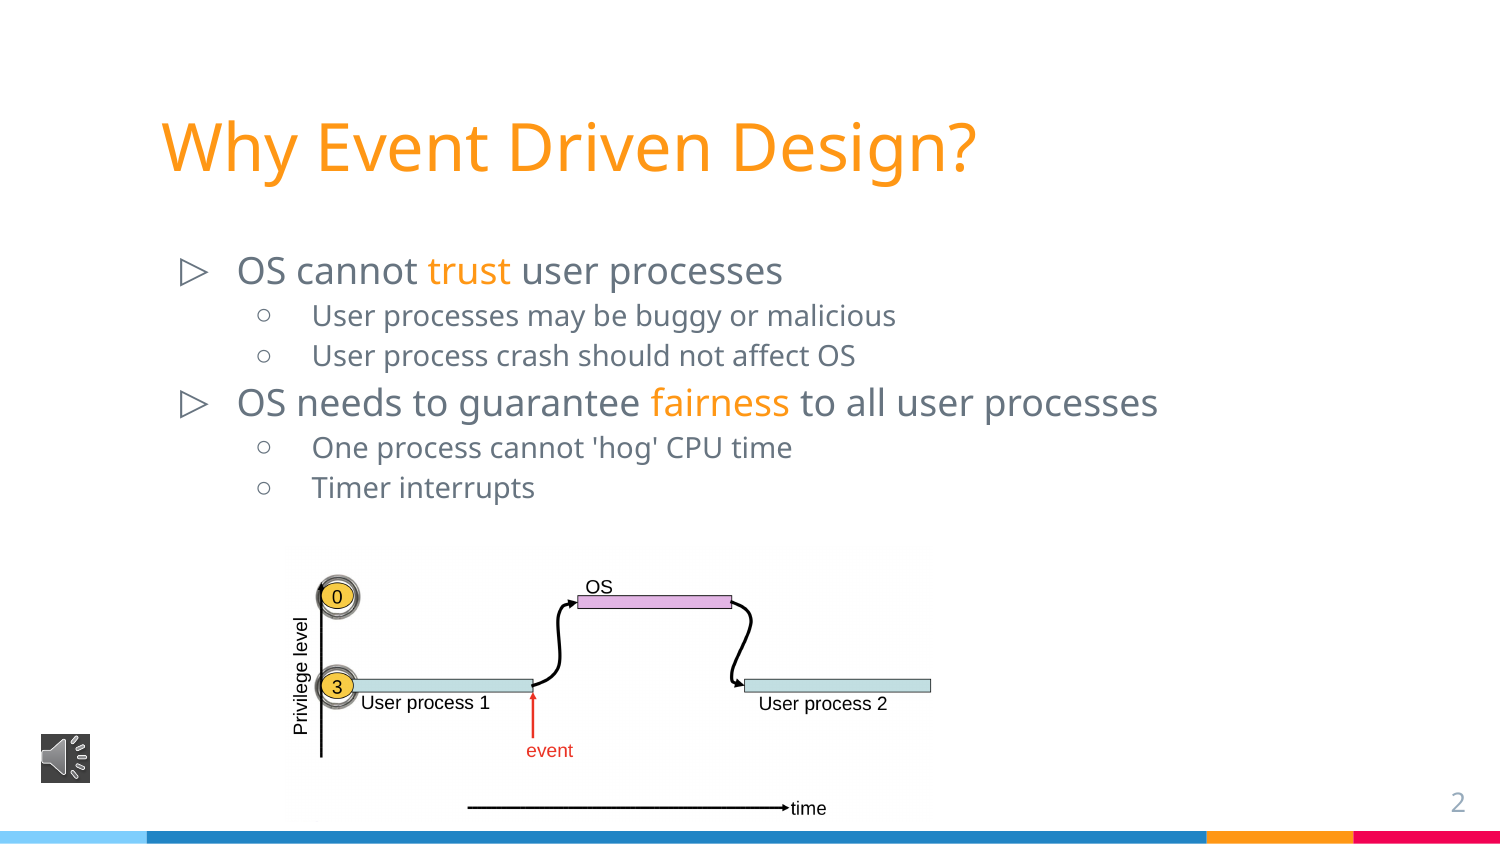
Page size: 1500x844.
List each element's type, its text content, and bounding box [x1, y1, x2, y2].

picture [285, 546, 934, 823]
title Why Event Driven Design? [146, 58, 1208, 200]
slide_number 2 [1433, 769, 1482, 835]
list OS cannot trust user processes User processes may be buggy or malicious User process crash should not affect OS OS needs to guarantee fairness to all user processes One process cannot 'hog' CPU time Timer interrupts [146, 224, 1208, 809]
picture [40, 733, 91, 784]
